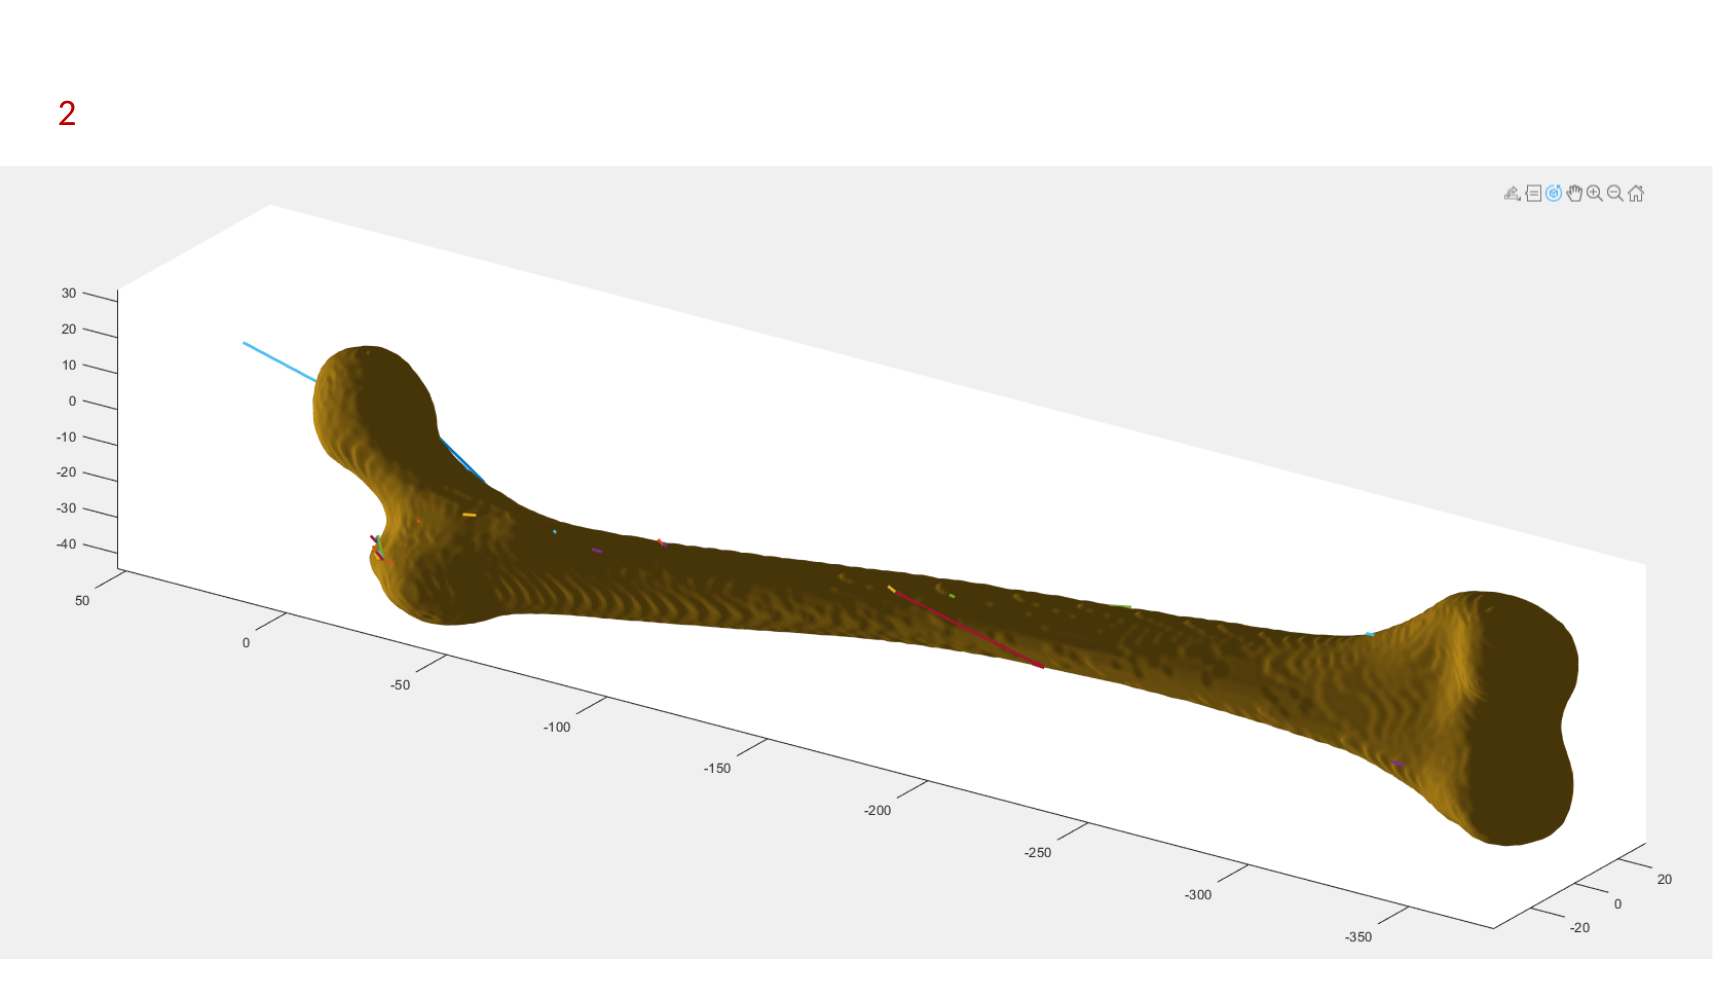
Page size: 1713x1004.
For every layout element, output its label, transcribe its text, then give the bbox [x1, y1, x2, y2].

text_box 2 [39, 80, 95, 140]
picture [0, 166, 1713, 959]
